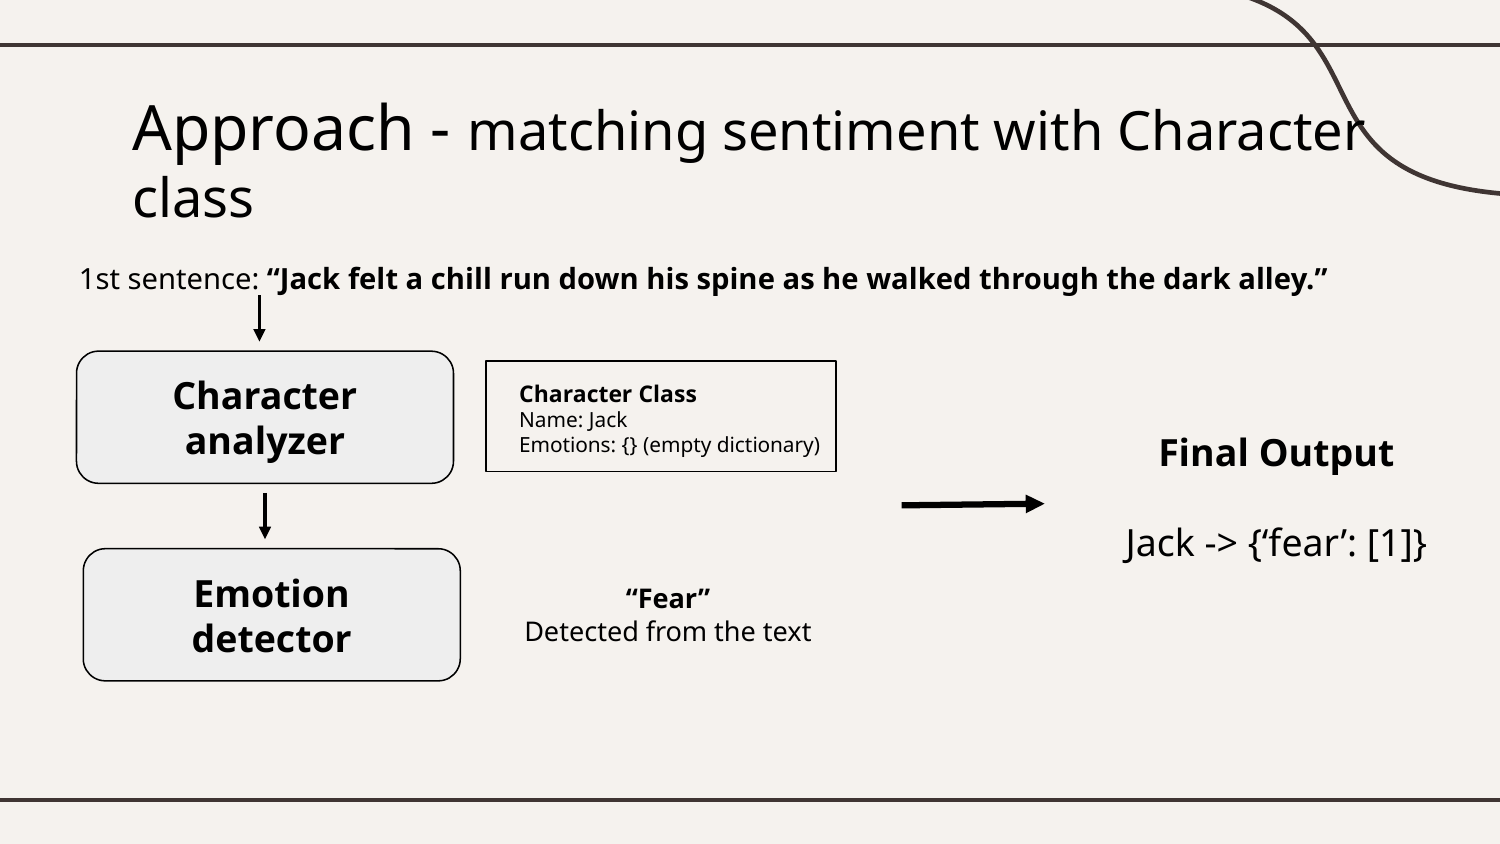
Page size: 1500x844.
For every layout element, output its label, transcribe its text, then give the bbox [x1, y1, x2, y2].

text_box Emotion detector [83, 548, 461, 681]
title Approach - matching sentiment with Character class [116, 72, 1448, 167]
text_box Character analyzer [76, 351, 454, 484]
text_box 1st sentence: “Jack felt a chill run down his spine as he walked through the dark alley.” [63, 245, 1350, 311]
text_box “Fear” Detected from the text [479, 566, 857, 662]
text_box Final Output Jack -> {‘fear’: [1]} [1087, 413, 1465, 579]
text_box Character Class Name: Jack Emotions: {} (empty dictionary) [504, 364, 985, 473]
text_box [485, 360, 836, 472]
